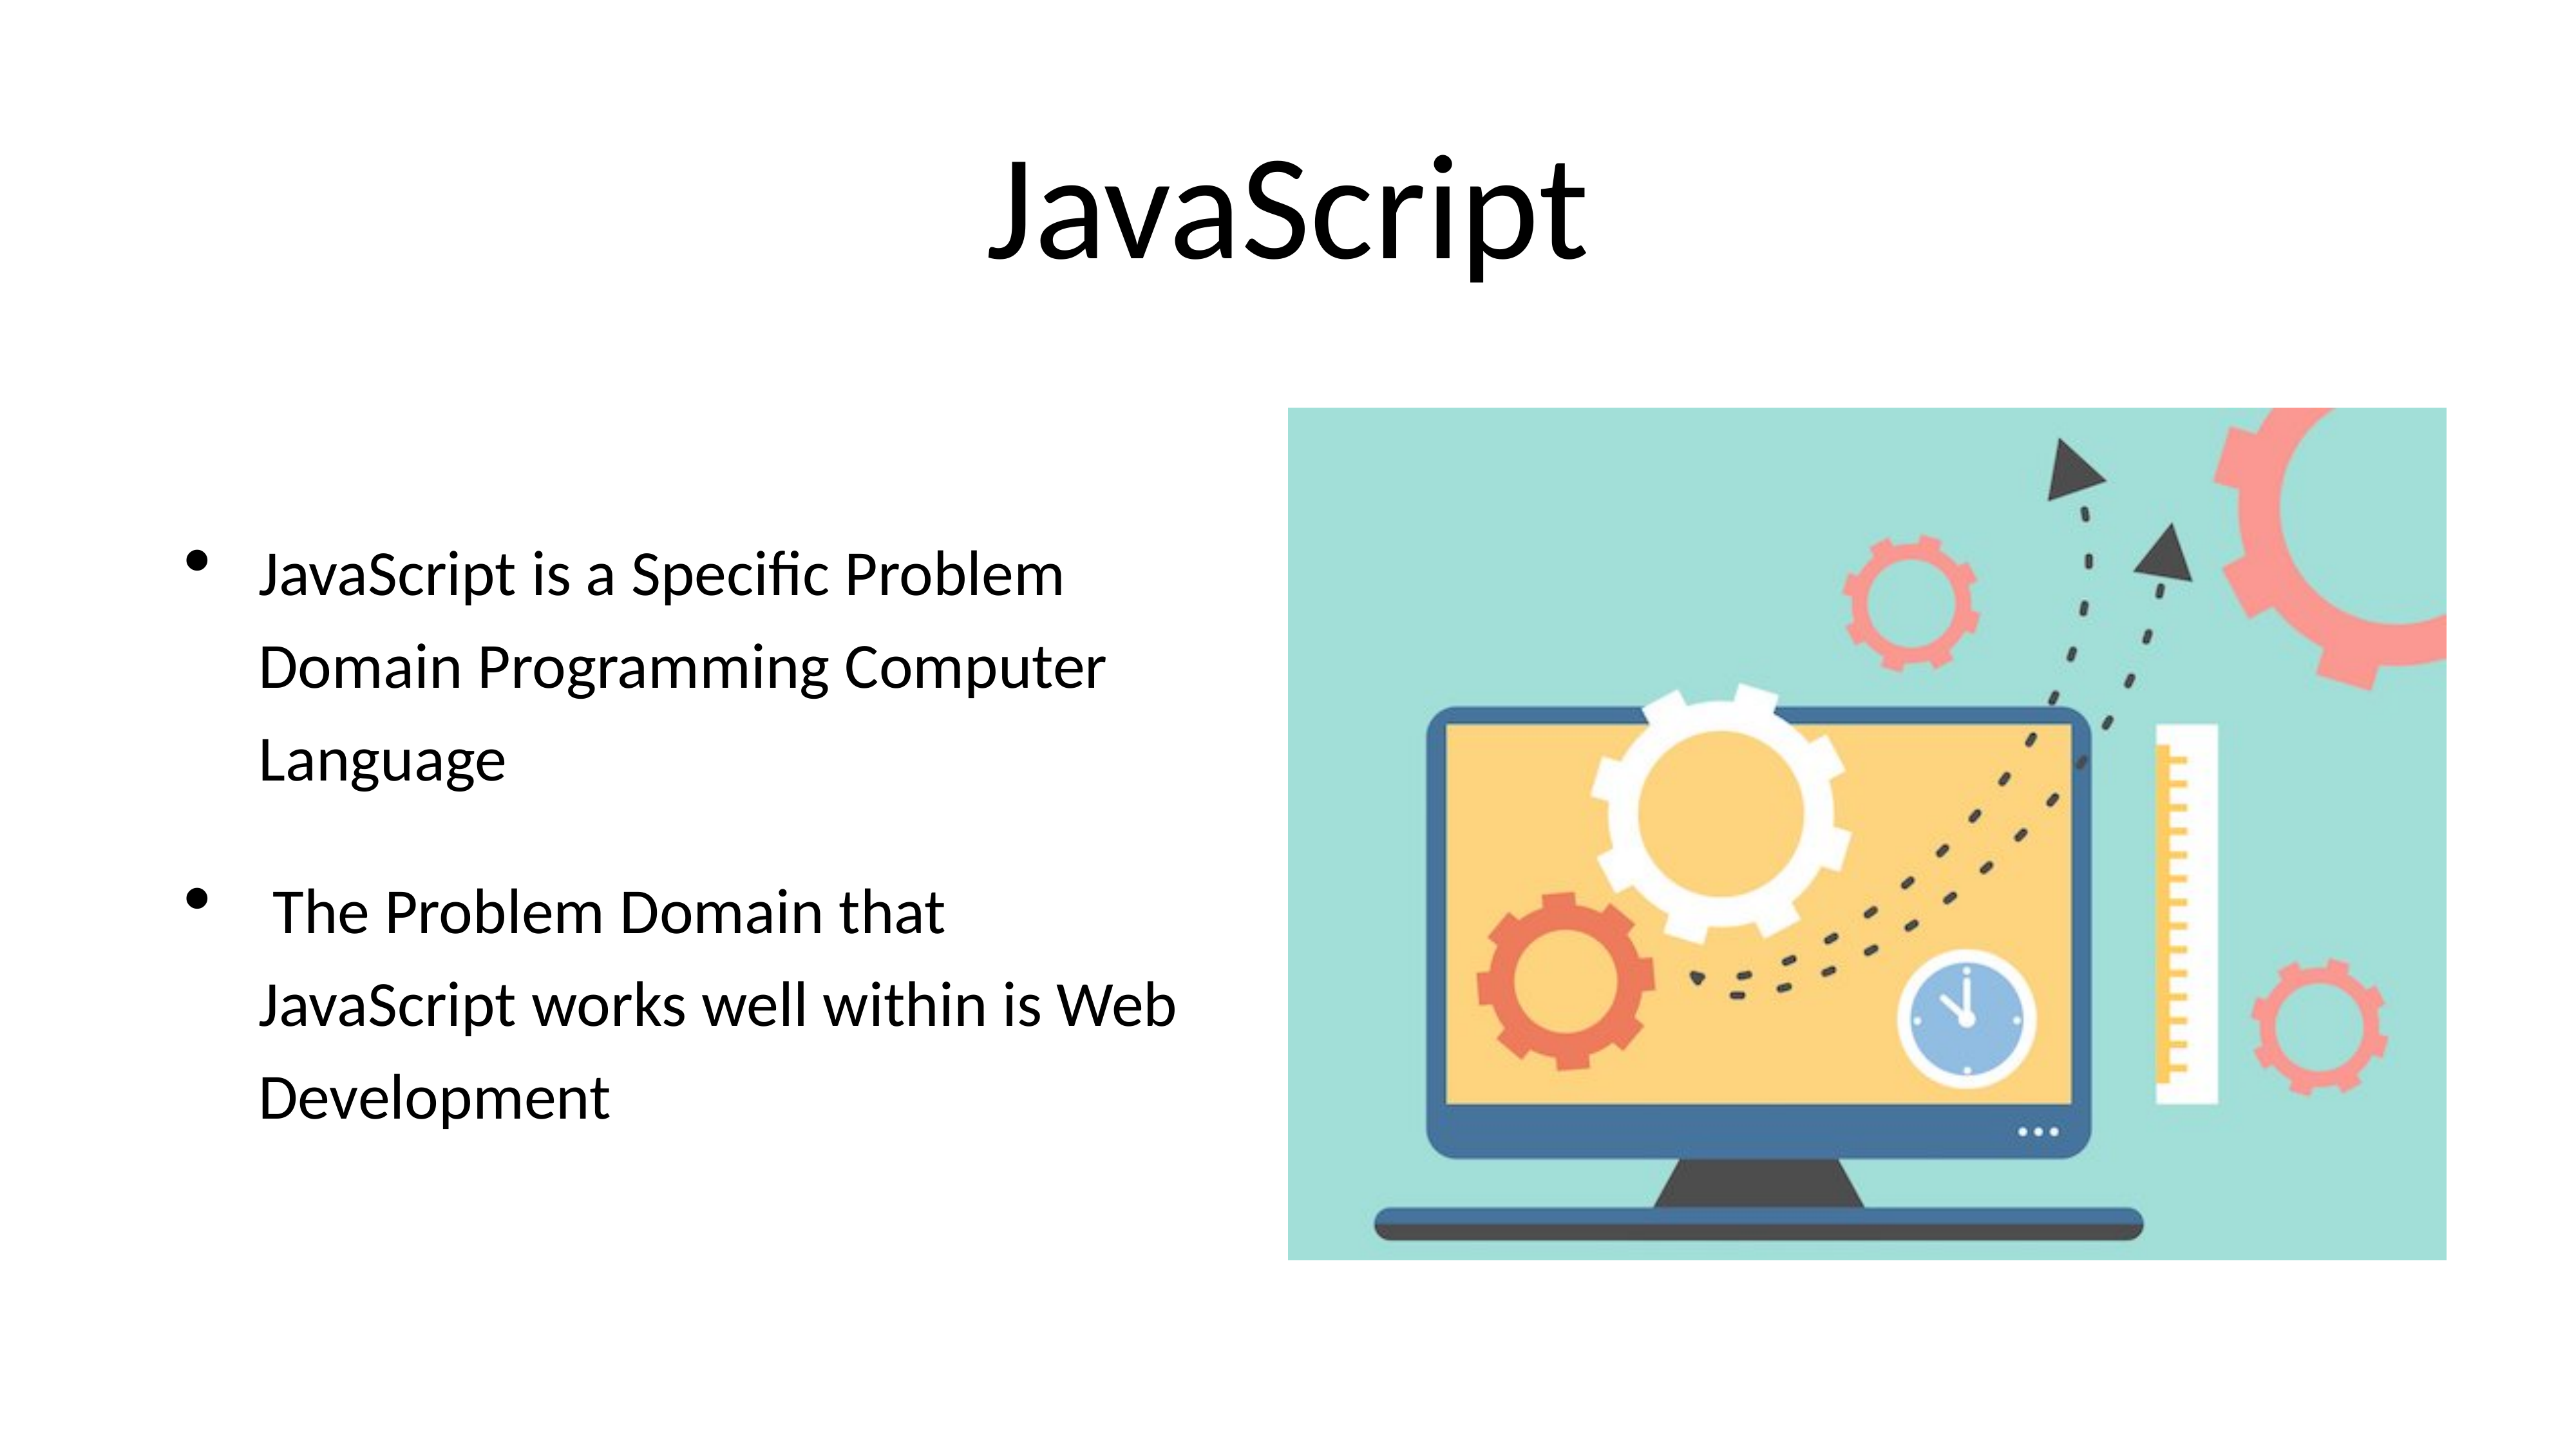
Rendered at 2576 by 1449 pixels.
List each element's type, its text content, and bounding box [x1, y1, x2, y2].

title JavaScript [178, 77, 2398, 320]
list JavaScript is a Specific Problem Domain Programming Computer Language The Problem Domain that JavaScript works well within is Web Development [178, 367, 1213, 1280]
picture [1287, 387, 2448, 1260]
